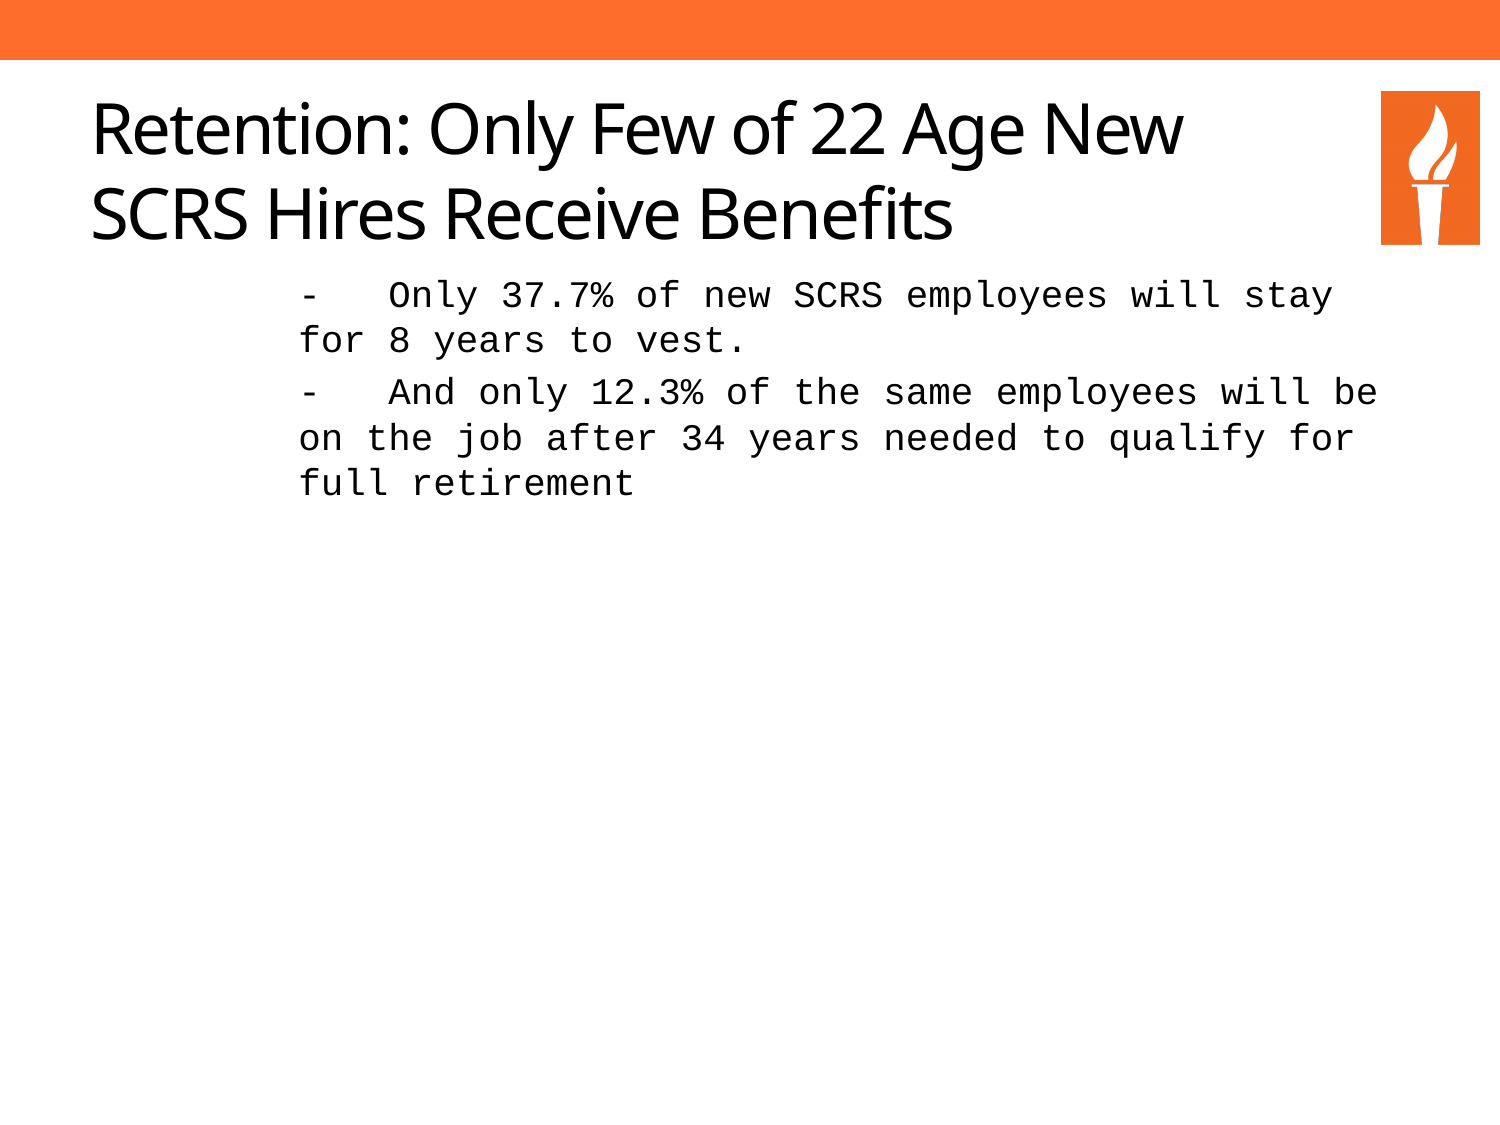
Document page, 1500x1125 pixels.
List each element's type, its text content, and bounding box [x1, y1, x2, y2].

list - Only 37.7% of new SCRS employees will stay for 8 years to vest. - And only 12.3% of the same employees will be on the job after 34 years needed to qualify for full retirement [75, 262, 1425, 1064]
picture [1381, 91, 1480, 245]
title Retention: Only Few of 22 Age New SCRS Hires Receive Benefits [75, 87, 1366, 250]
